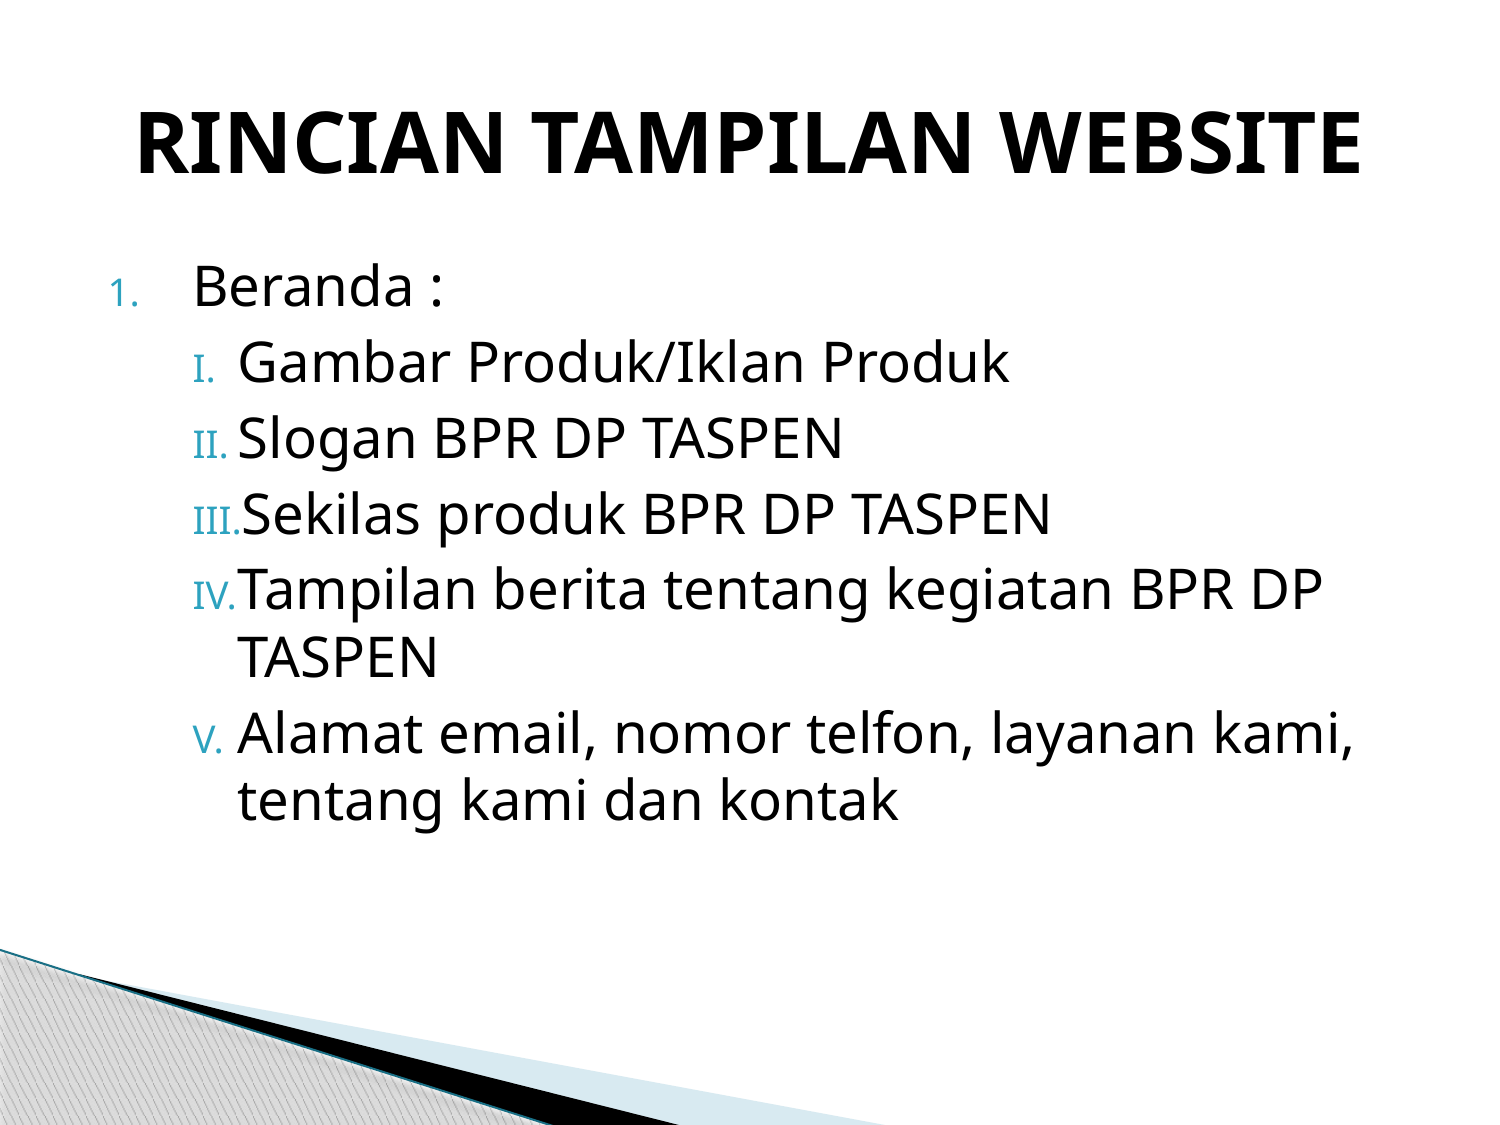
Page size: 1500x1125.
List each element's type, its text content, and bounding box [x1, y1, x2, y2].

title RINCIAN TAMPILAN WEBSITE [75, 45, 1425, 233]
list Beranda : Gambar Produk/Iklan Produk Slogan BPR DP TASPEN Sekilas produk BPR DP TASPEN Tampilan berita tentang kegiatan BPR DP TASPEN Alamat email, nomor telfon, layanan kami, tentang kami dan kontak [75, 243, 1425, 986]
